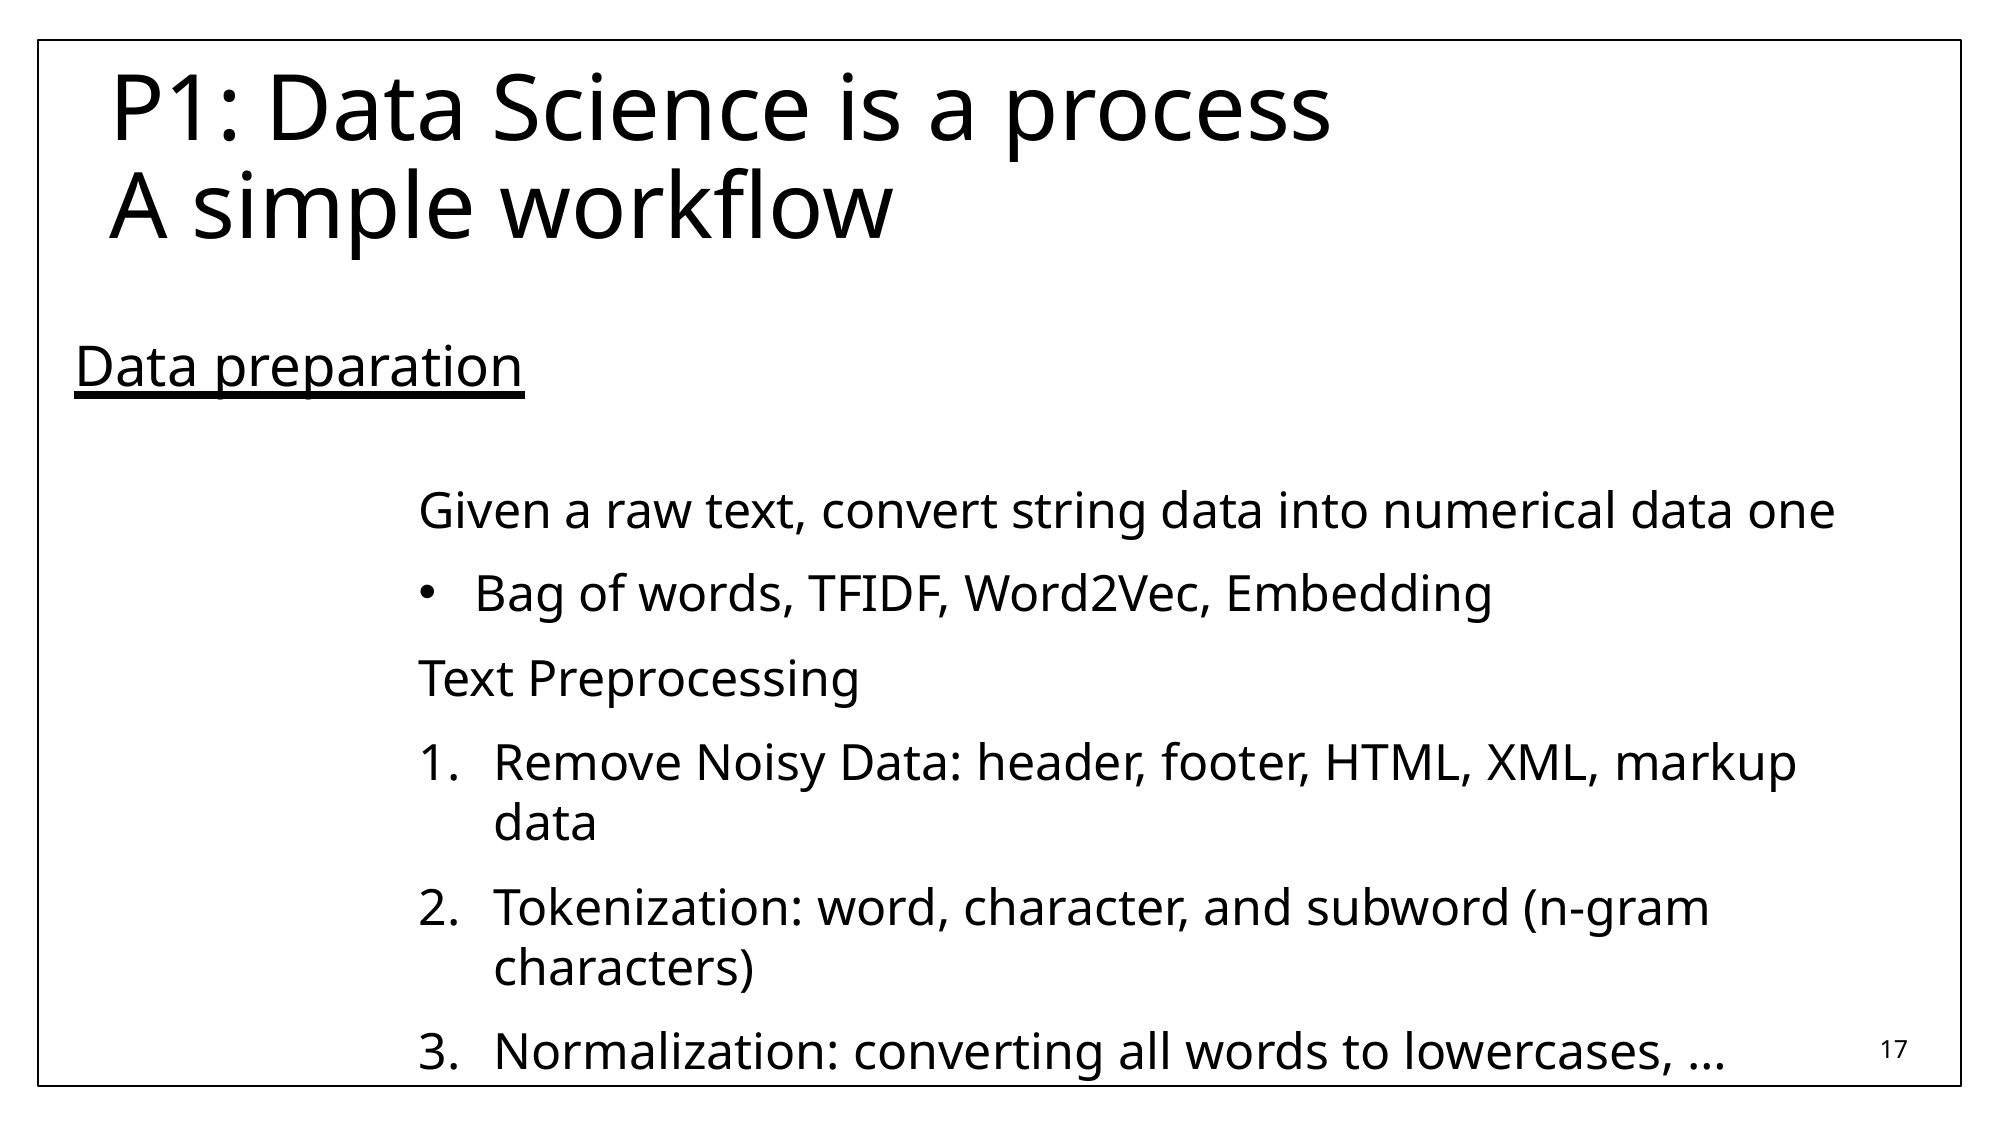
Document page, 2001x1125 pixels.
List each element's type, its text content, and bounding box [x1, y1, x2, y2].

title P1: Data Science is a process A simple workflow [91, 48, 1924, 271]
text_box Given a raw text, convert string data into numerical data one Bag of words, TFIDF, Word2Vec, Embedding Text Preprocessing Remove Noisy Data: header, footer, HTML, XML, markup data Tokenization: word, character, and subword (n-gram characters) Normalization: converting all words to lowercases, … [401, 456, 1867, 1088]
slide_number 17 [1867, 1020, 1924, 1081]
text_box Data preparation [72, 328, 691, 399]
